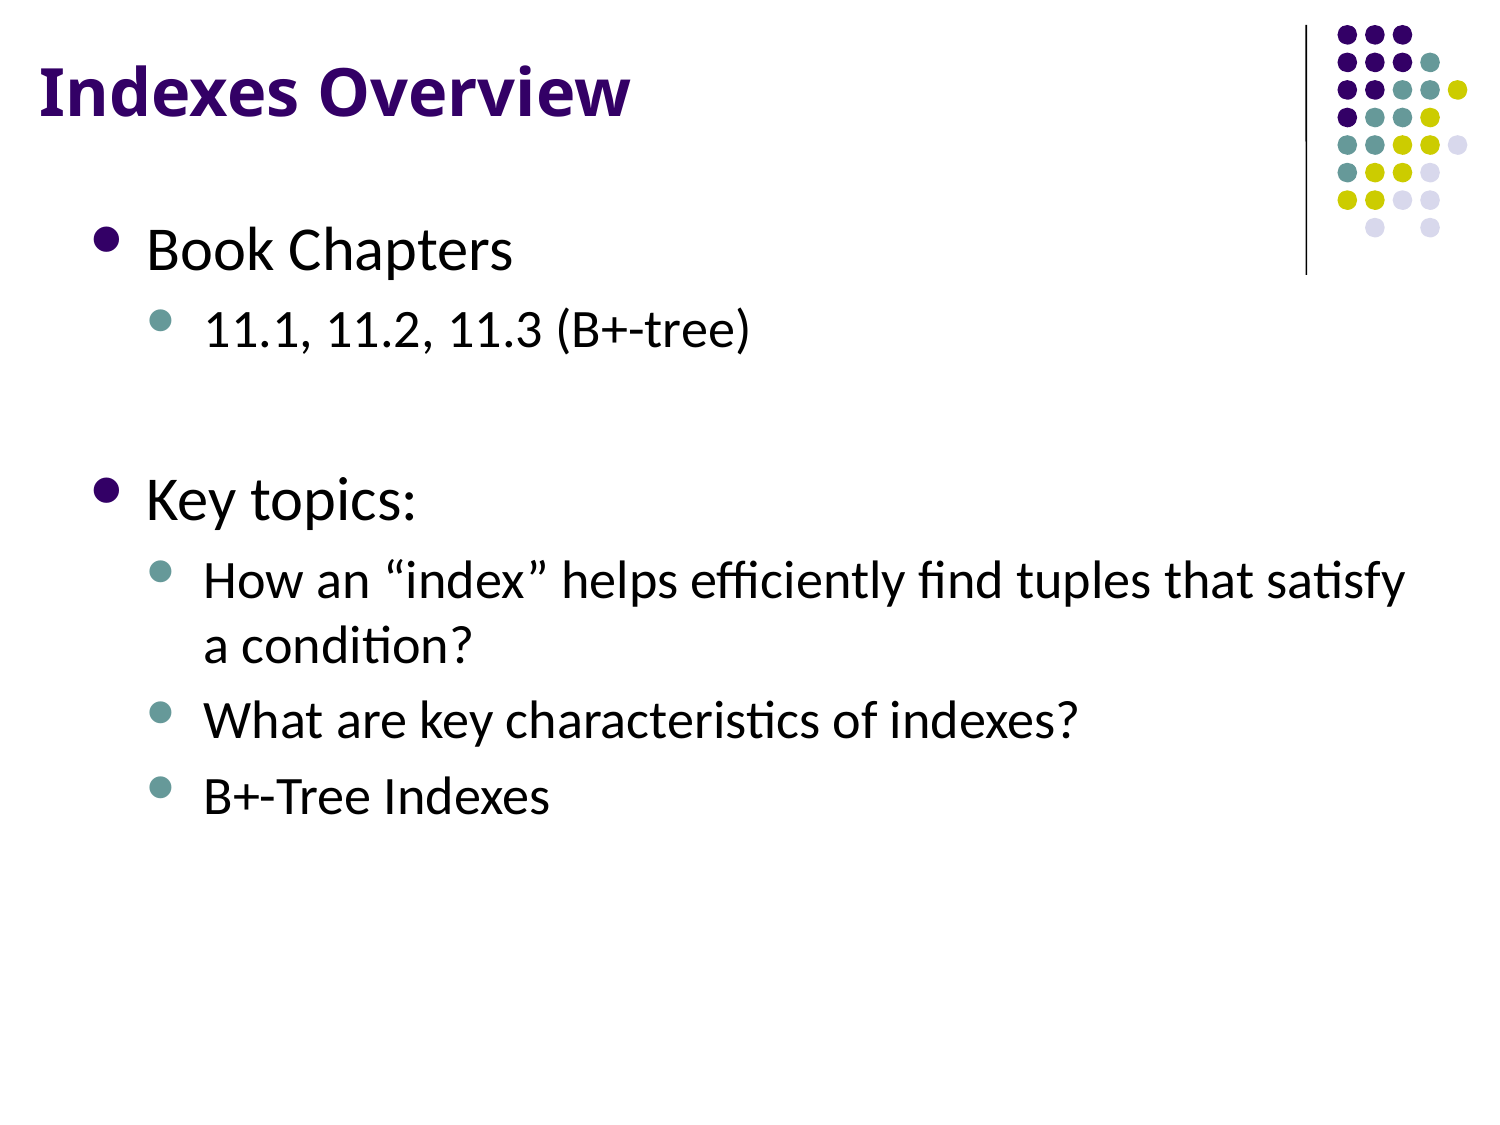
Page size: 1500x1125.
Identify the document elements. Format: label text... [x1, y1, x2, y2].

list Book Chapters 11.1, 11.2, 11.3 (B+-tree) Key topics: How an “index” helps efficiently find tuples that satisfy a condition? What are key characteristics of indexes? B+-Tree Indexes [74, 199, 1426, 1038]
title Indexes Overview [24, 19, 1351, 138]
